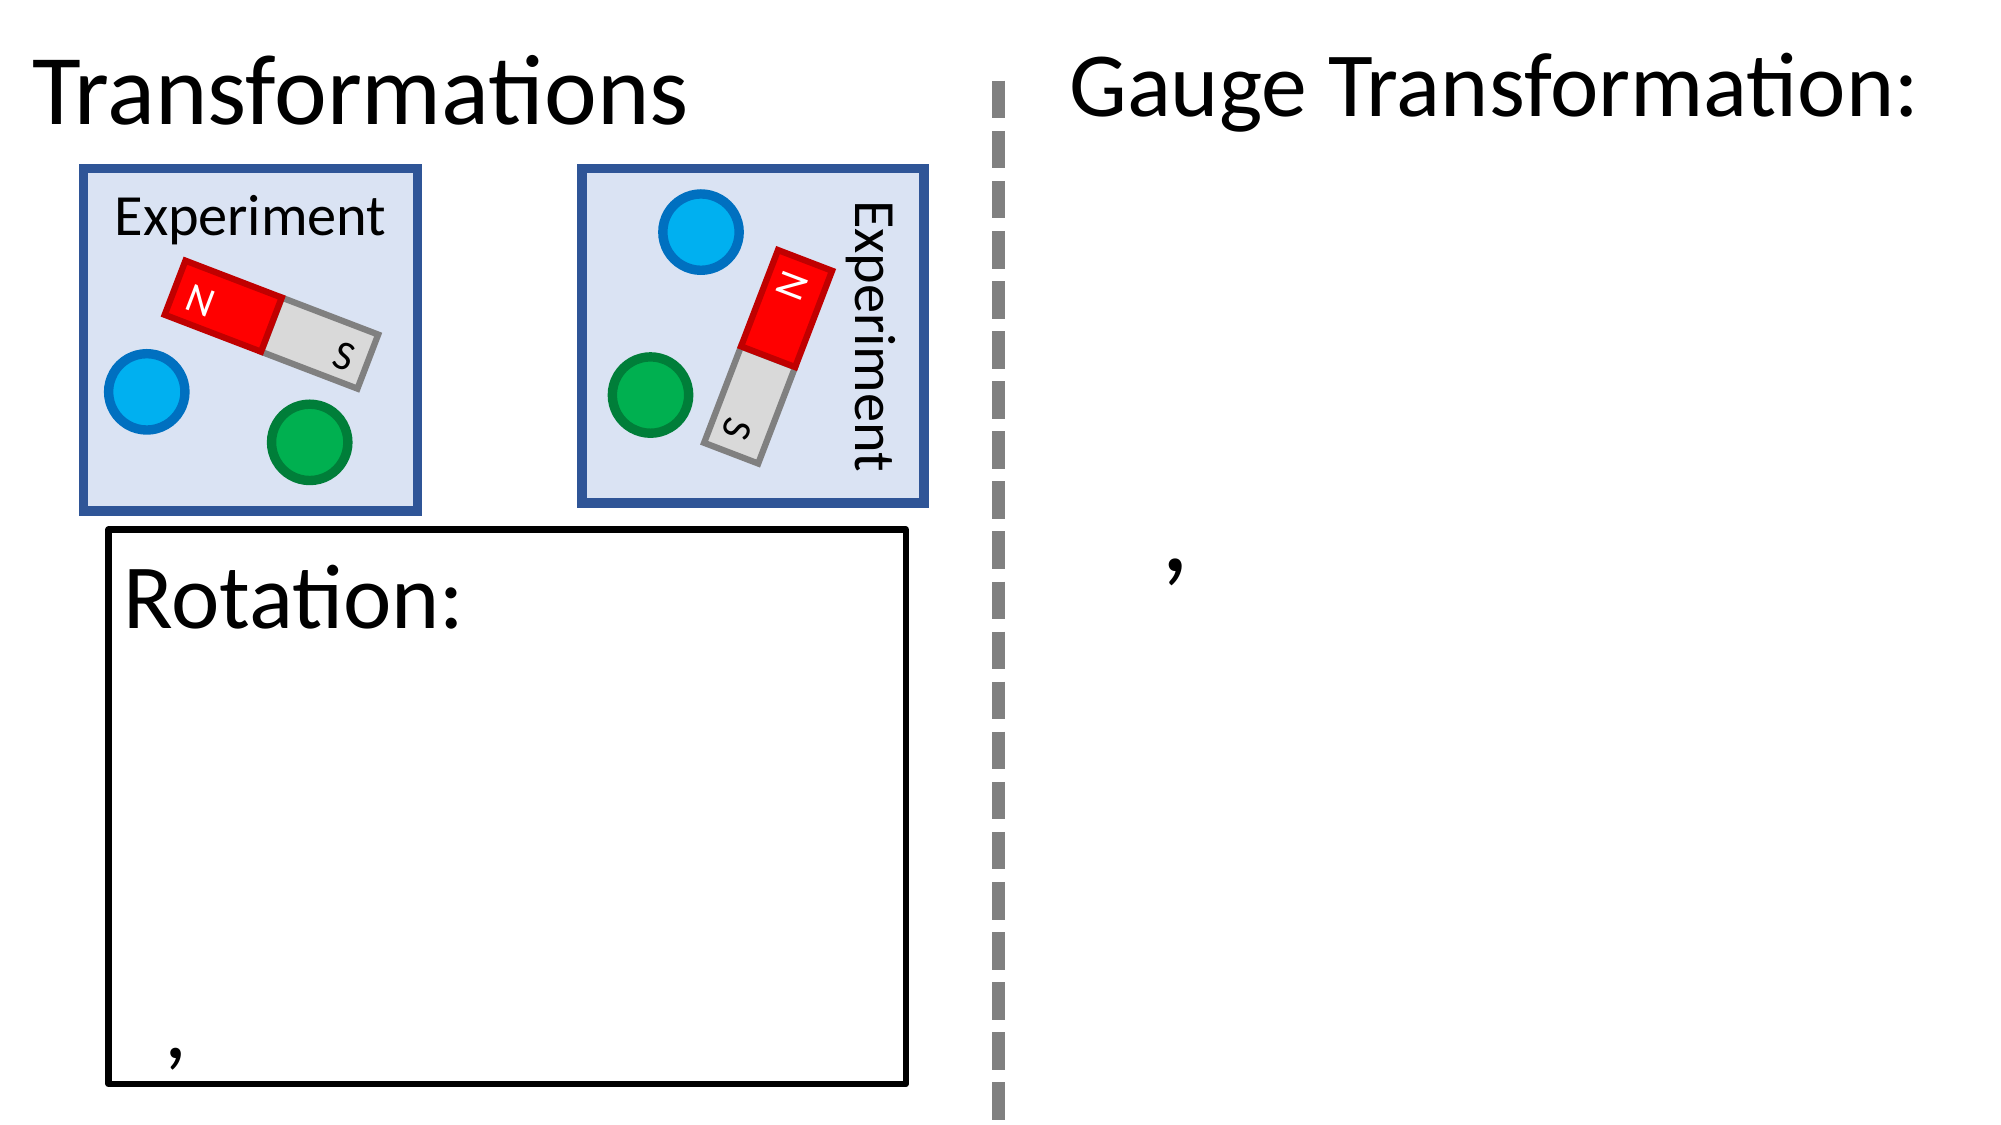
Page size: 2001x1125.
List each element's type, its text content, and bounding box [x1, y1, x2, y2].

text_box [585, 164, 920, 507]
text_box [83, 168, 418, 511]
text_box Gauge Transformation: [1054, 17, 1952, 143]
text_box Transformations [17, 17, 758, 153]
